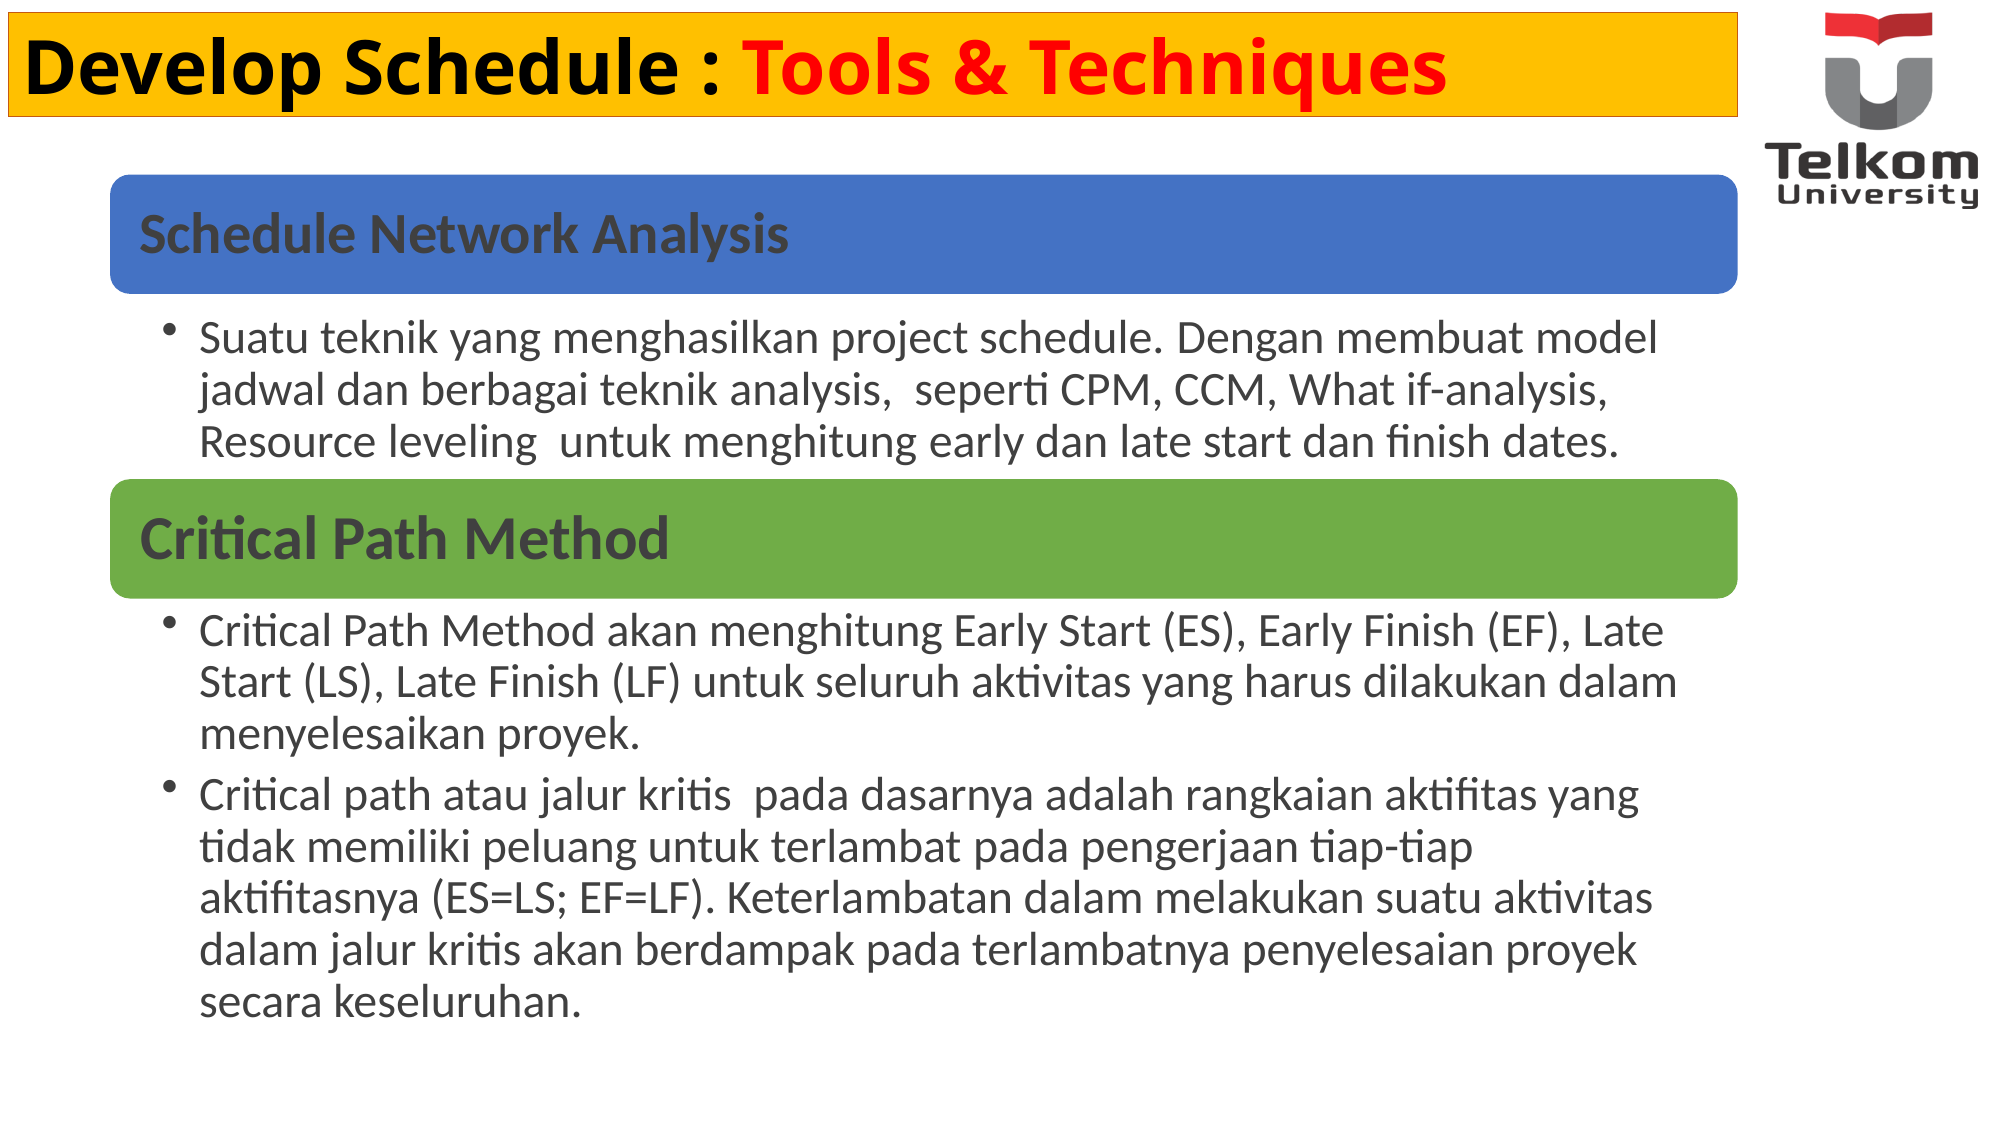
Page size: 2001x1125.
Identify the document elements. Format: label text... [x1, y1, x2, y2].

text_box Develop Schedule : Tools & Techniques [8, 12, 1738, 117]
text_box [110, 149, 1738, 1084]
picture [1764, 12, 1978, 209]
